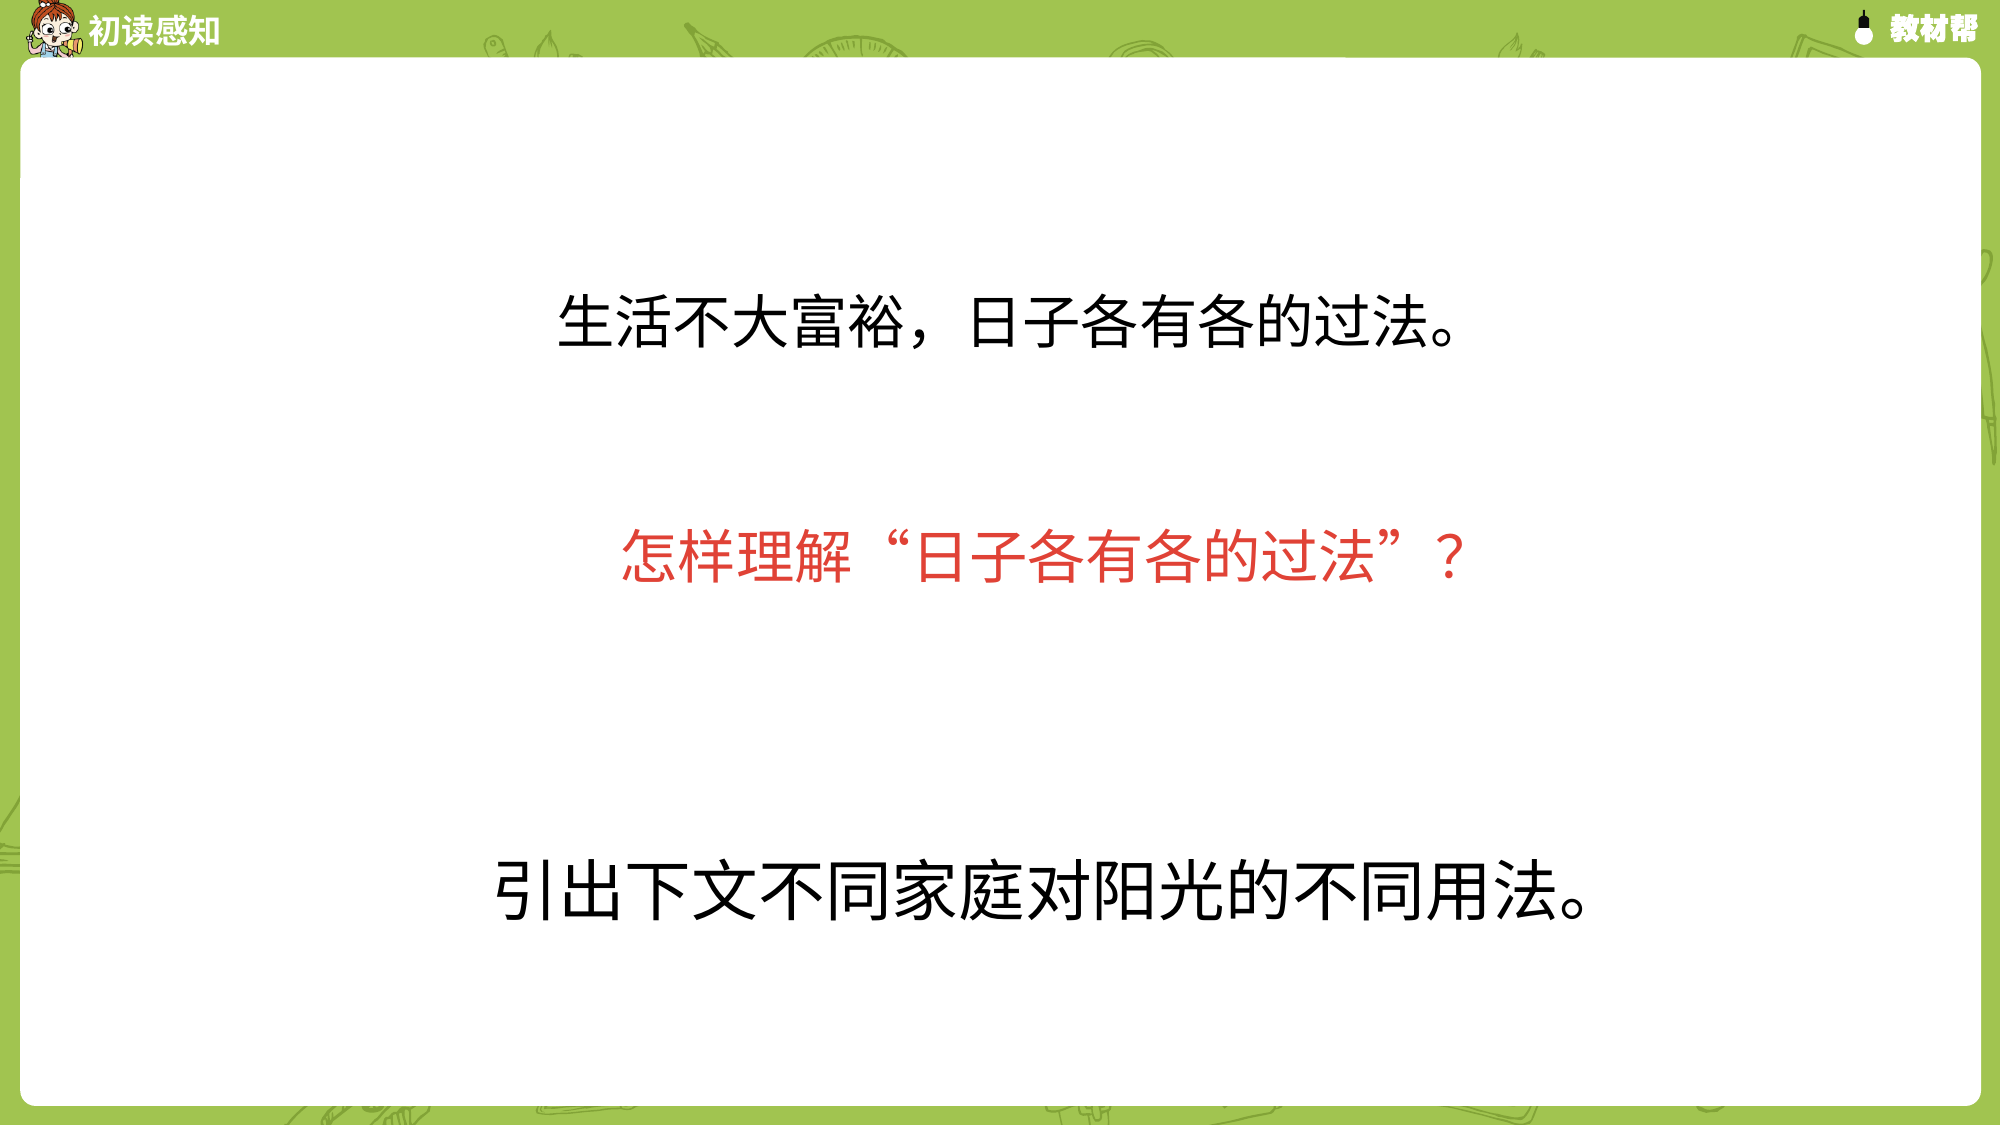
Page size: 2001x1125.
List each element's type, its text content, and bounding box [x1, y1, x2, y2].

text_box 引出下文不同家庭对阳光的不同用法。 [476, 801, 1662, 936]
text_box 怎样理解“日子各有各的过法”？ [605, 512, 1469, 597]
picture [26, 0, 88, 60]
text_box 生活不大富裕，日子各有各的过法。 [461, 242, 1613, 363]
